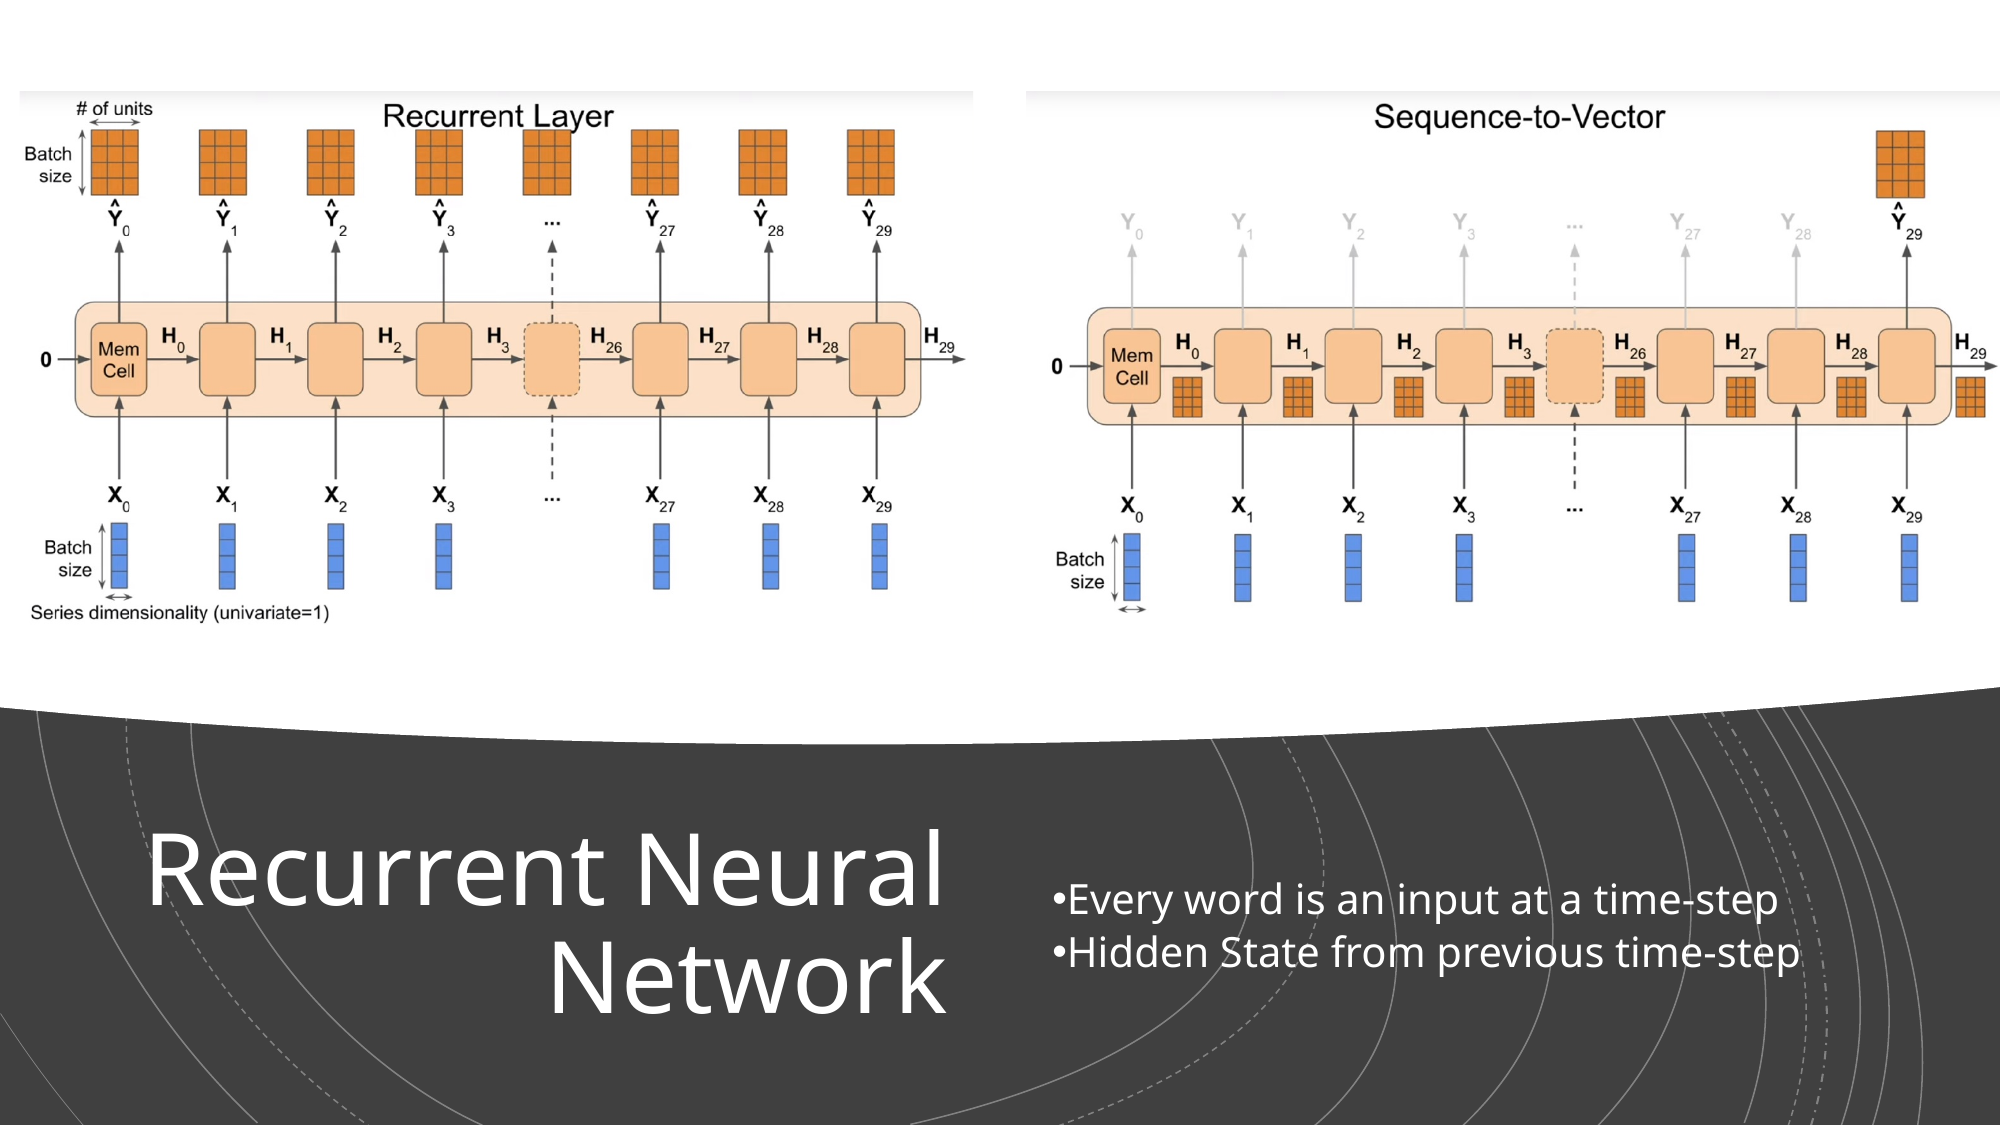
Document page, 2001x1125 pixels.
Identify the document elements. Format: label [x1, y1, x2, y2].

picture [19, 91, 974, 625]
text_box [0, 0, 2000, 1125]
list [1026, 91, 2000, 614]
